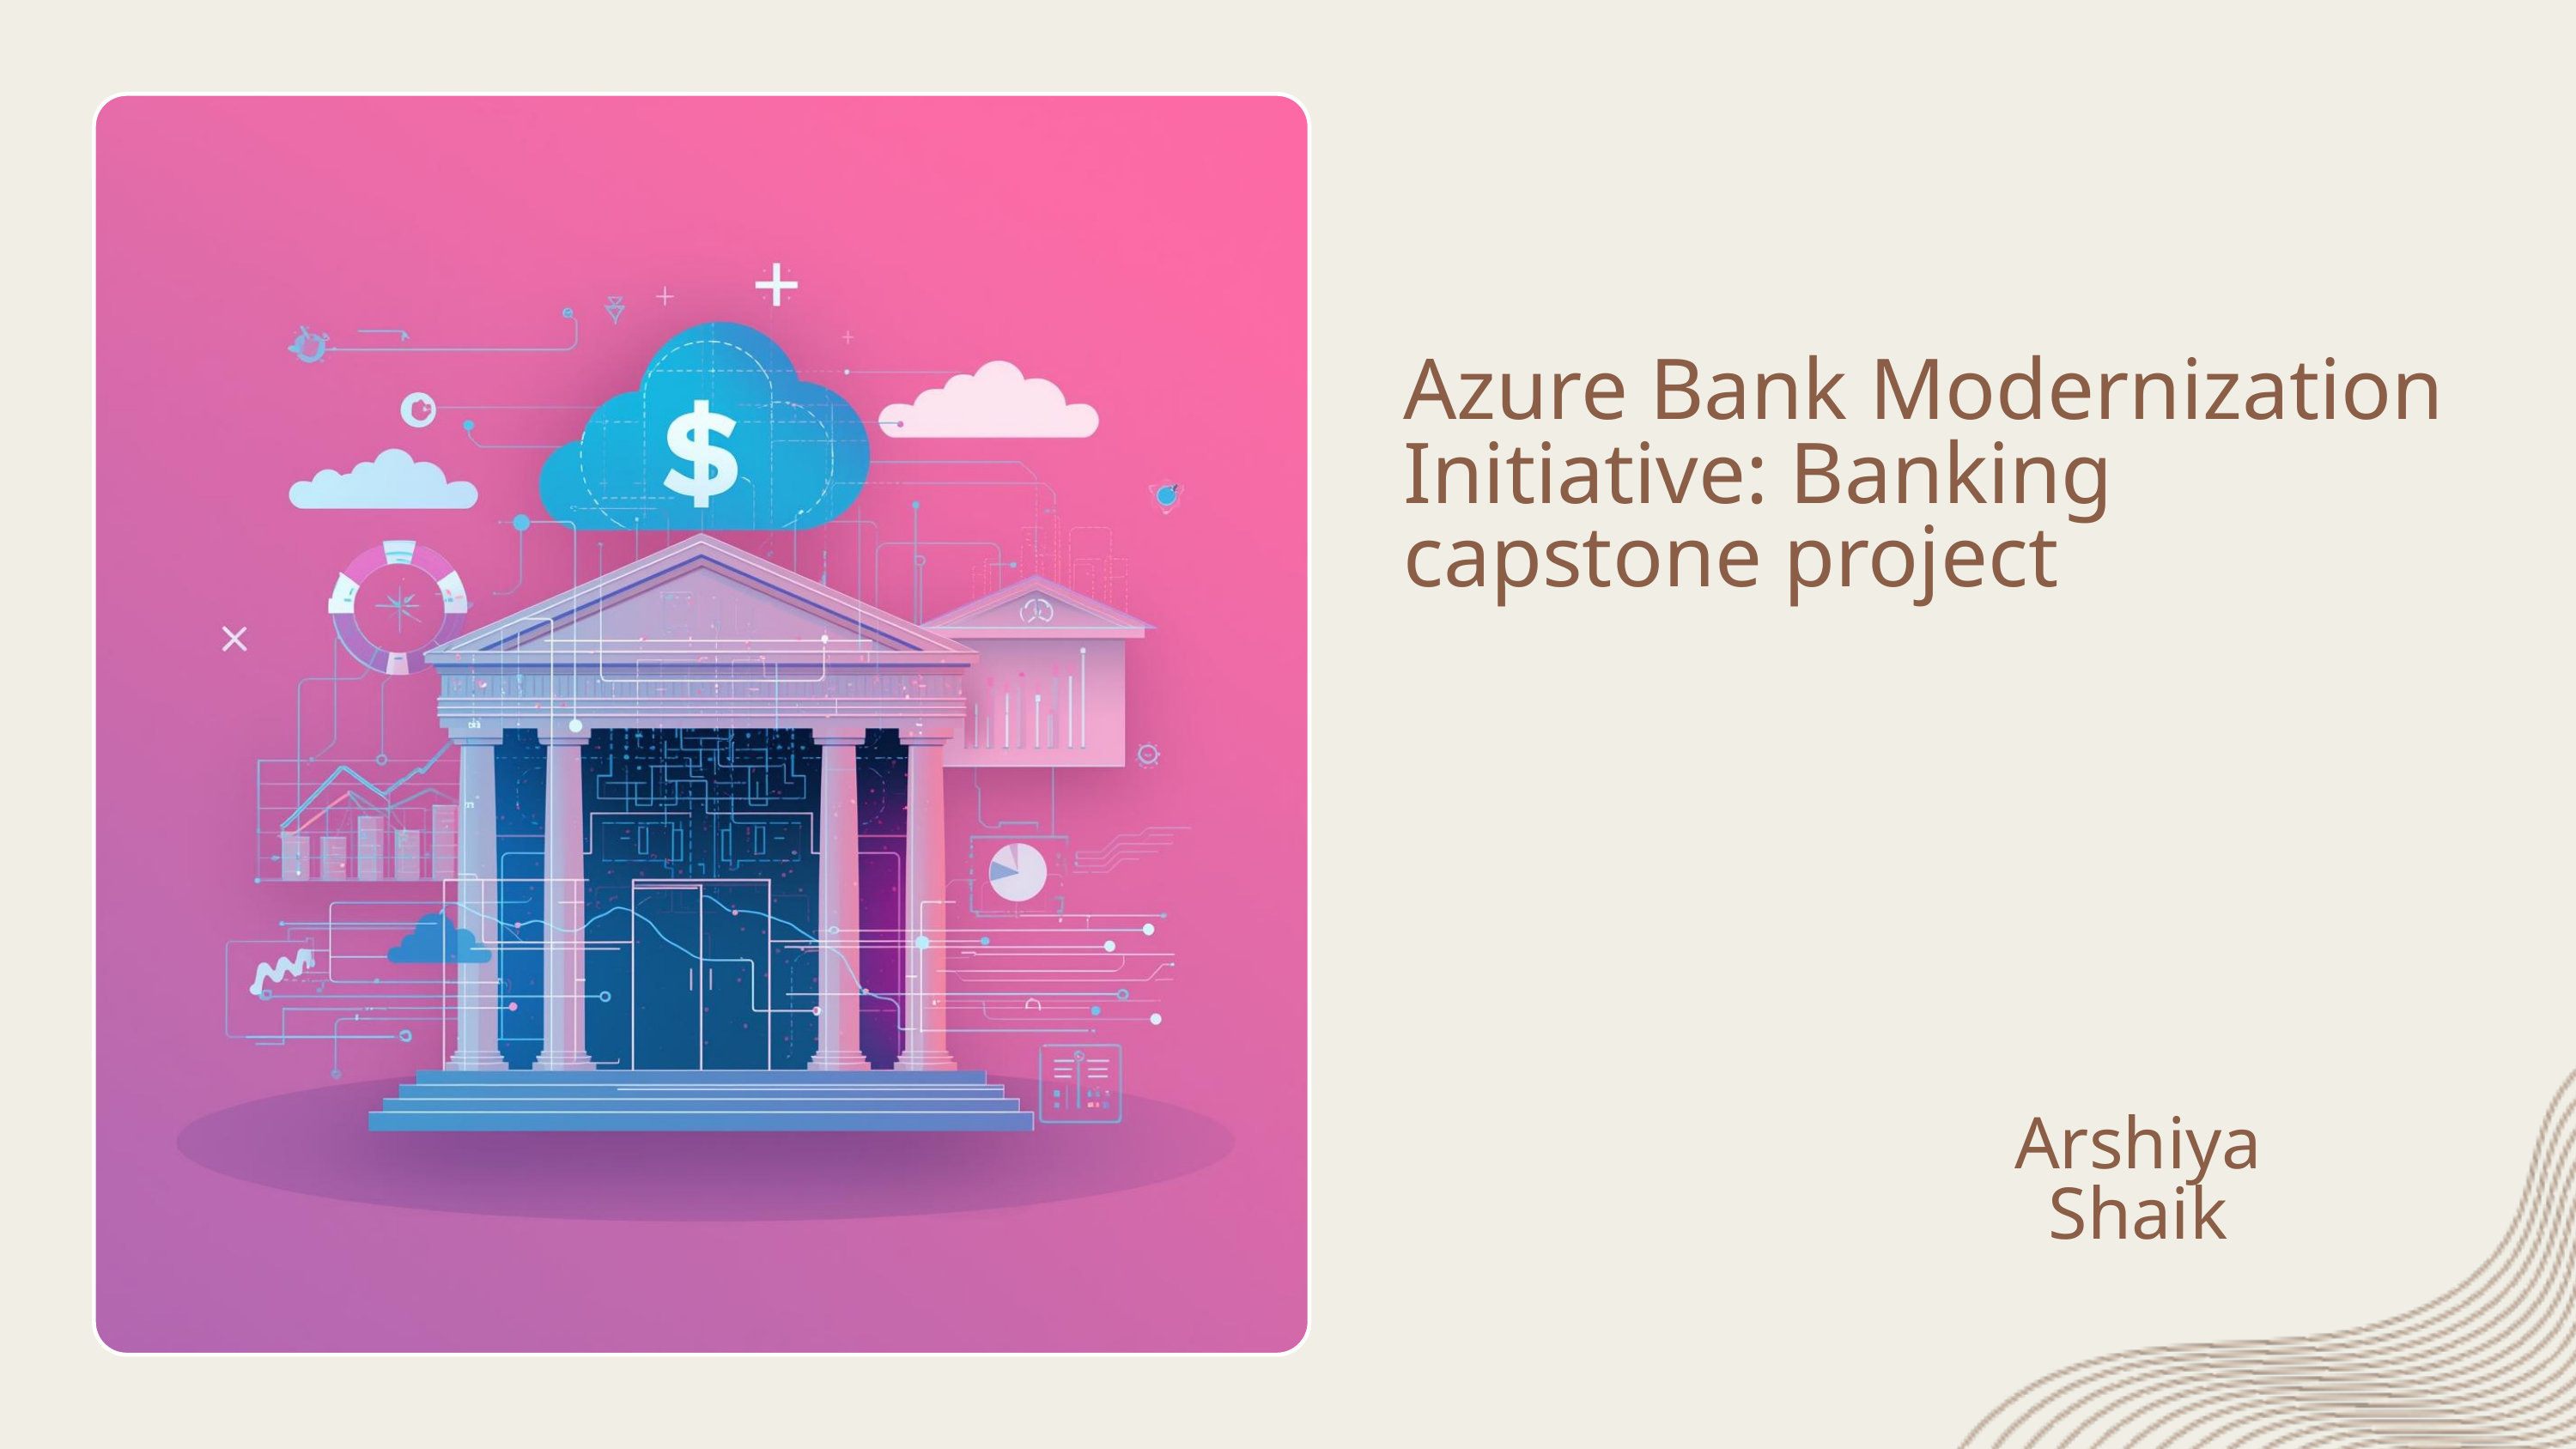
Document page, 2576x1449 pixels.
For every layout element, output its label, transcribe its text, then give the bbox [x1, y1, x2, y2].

text_box Azure Bank Modernization Initiative: Banking capstone project [1403, 352, 2482, 688]
text_box Arshiya Shaik [1917, 1111, 2360, 1254]
text_box [1917, 955, 2576, 1449]
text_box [94, 94, 1310, 1355]
